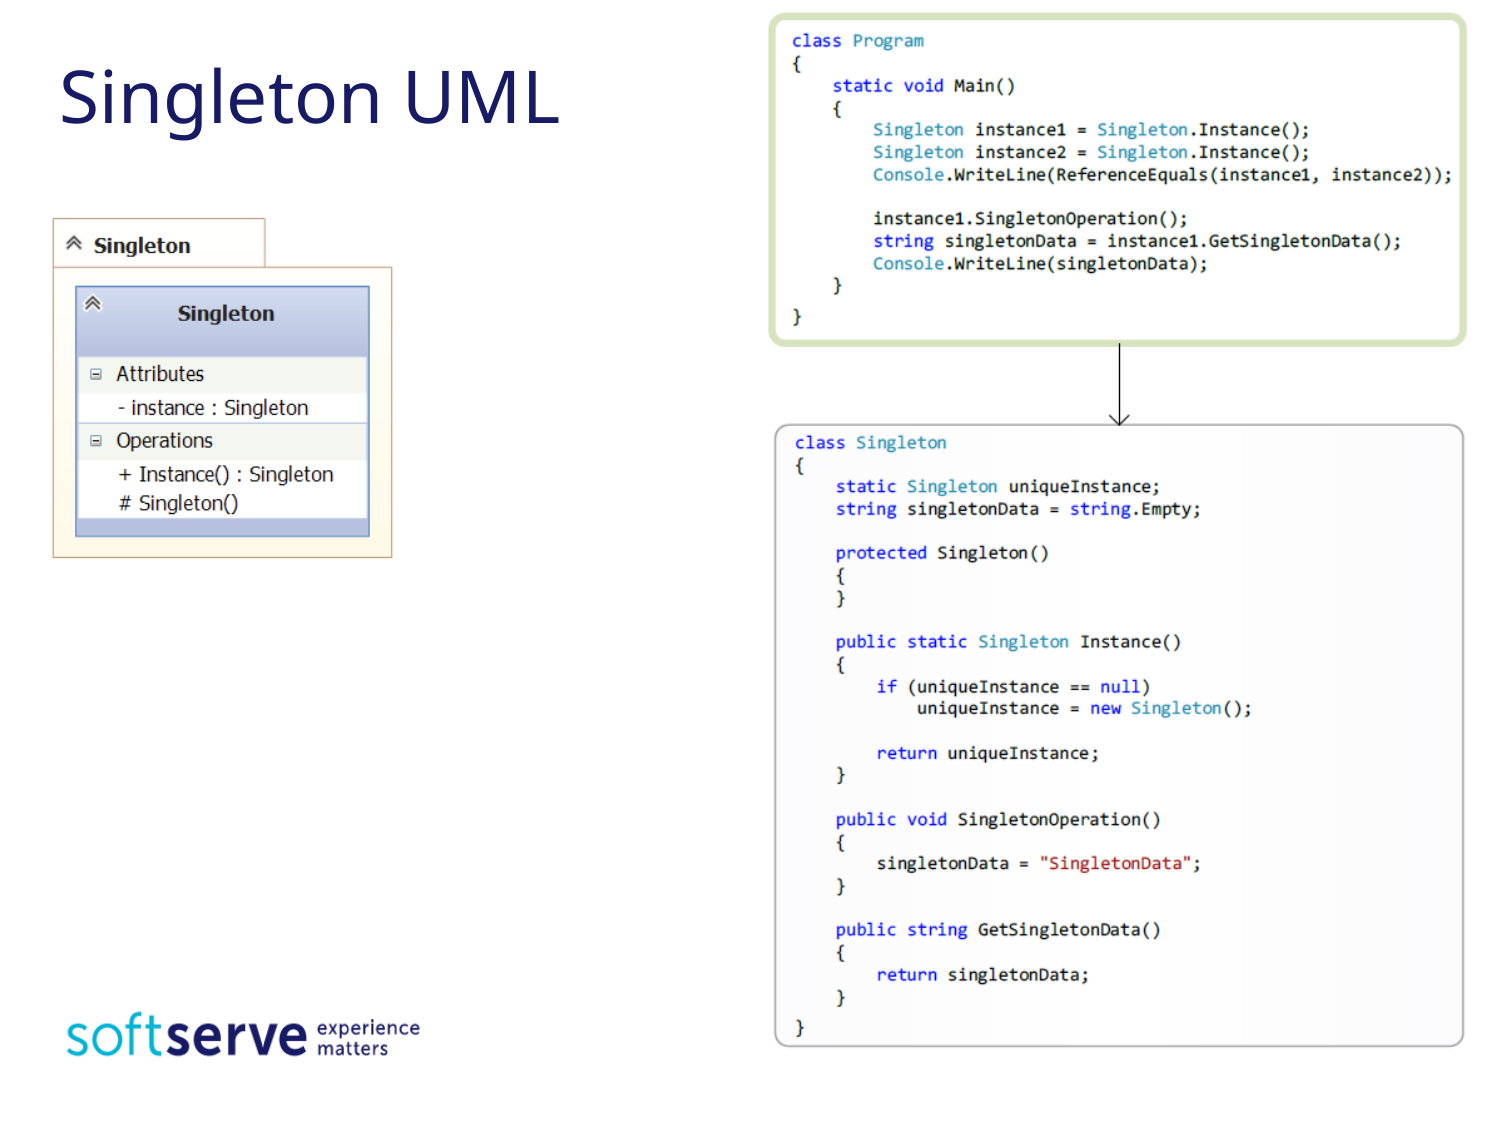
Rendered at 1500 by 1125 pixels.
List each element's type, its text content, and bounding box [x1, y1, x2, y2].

picture [756, 0, 1477, 1062]
title Singleton UML [44, 56, 756, 143]
picture [44, 203, 420, 567]
